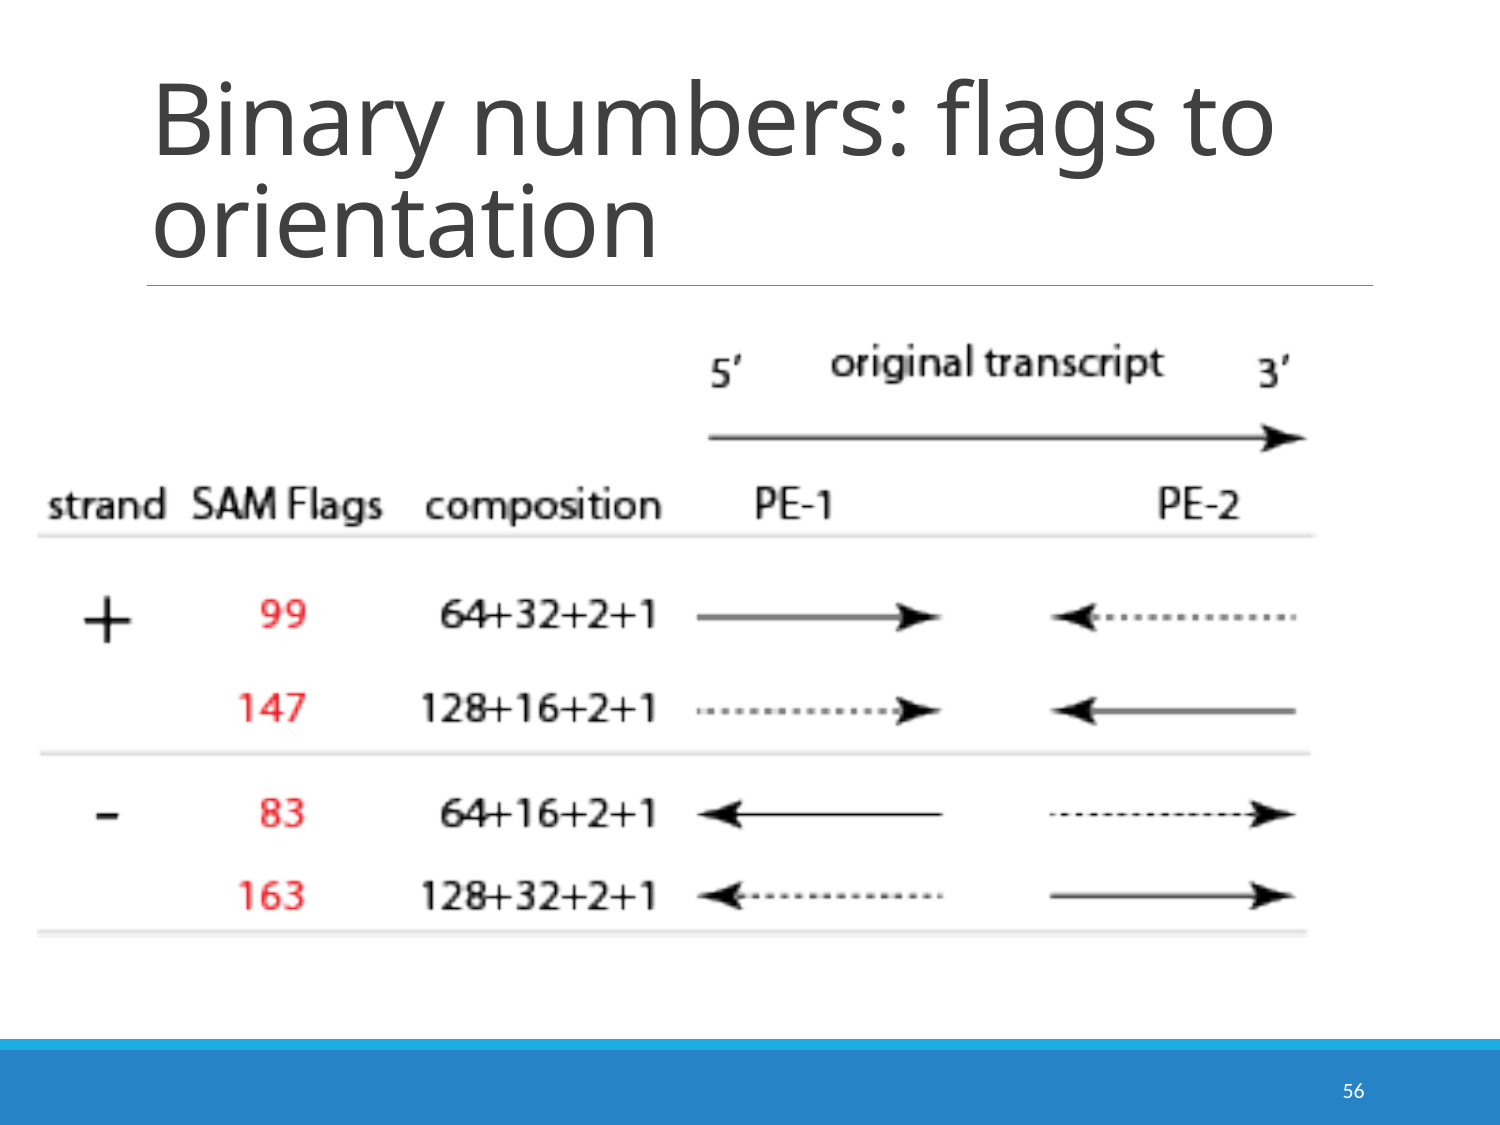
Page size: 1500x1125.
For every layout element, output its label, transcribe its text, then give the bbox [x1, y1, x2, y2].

picture [36, 336, 1317, 938]
title Binary numbers: flags to orientation [135, 47, 1373, 285]
slide_number 56 [1218, 1059, 1380, 1120]
